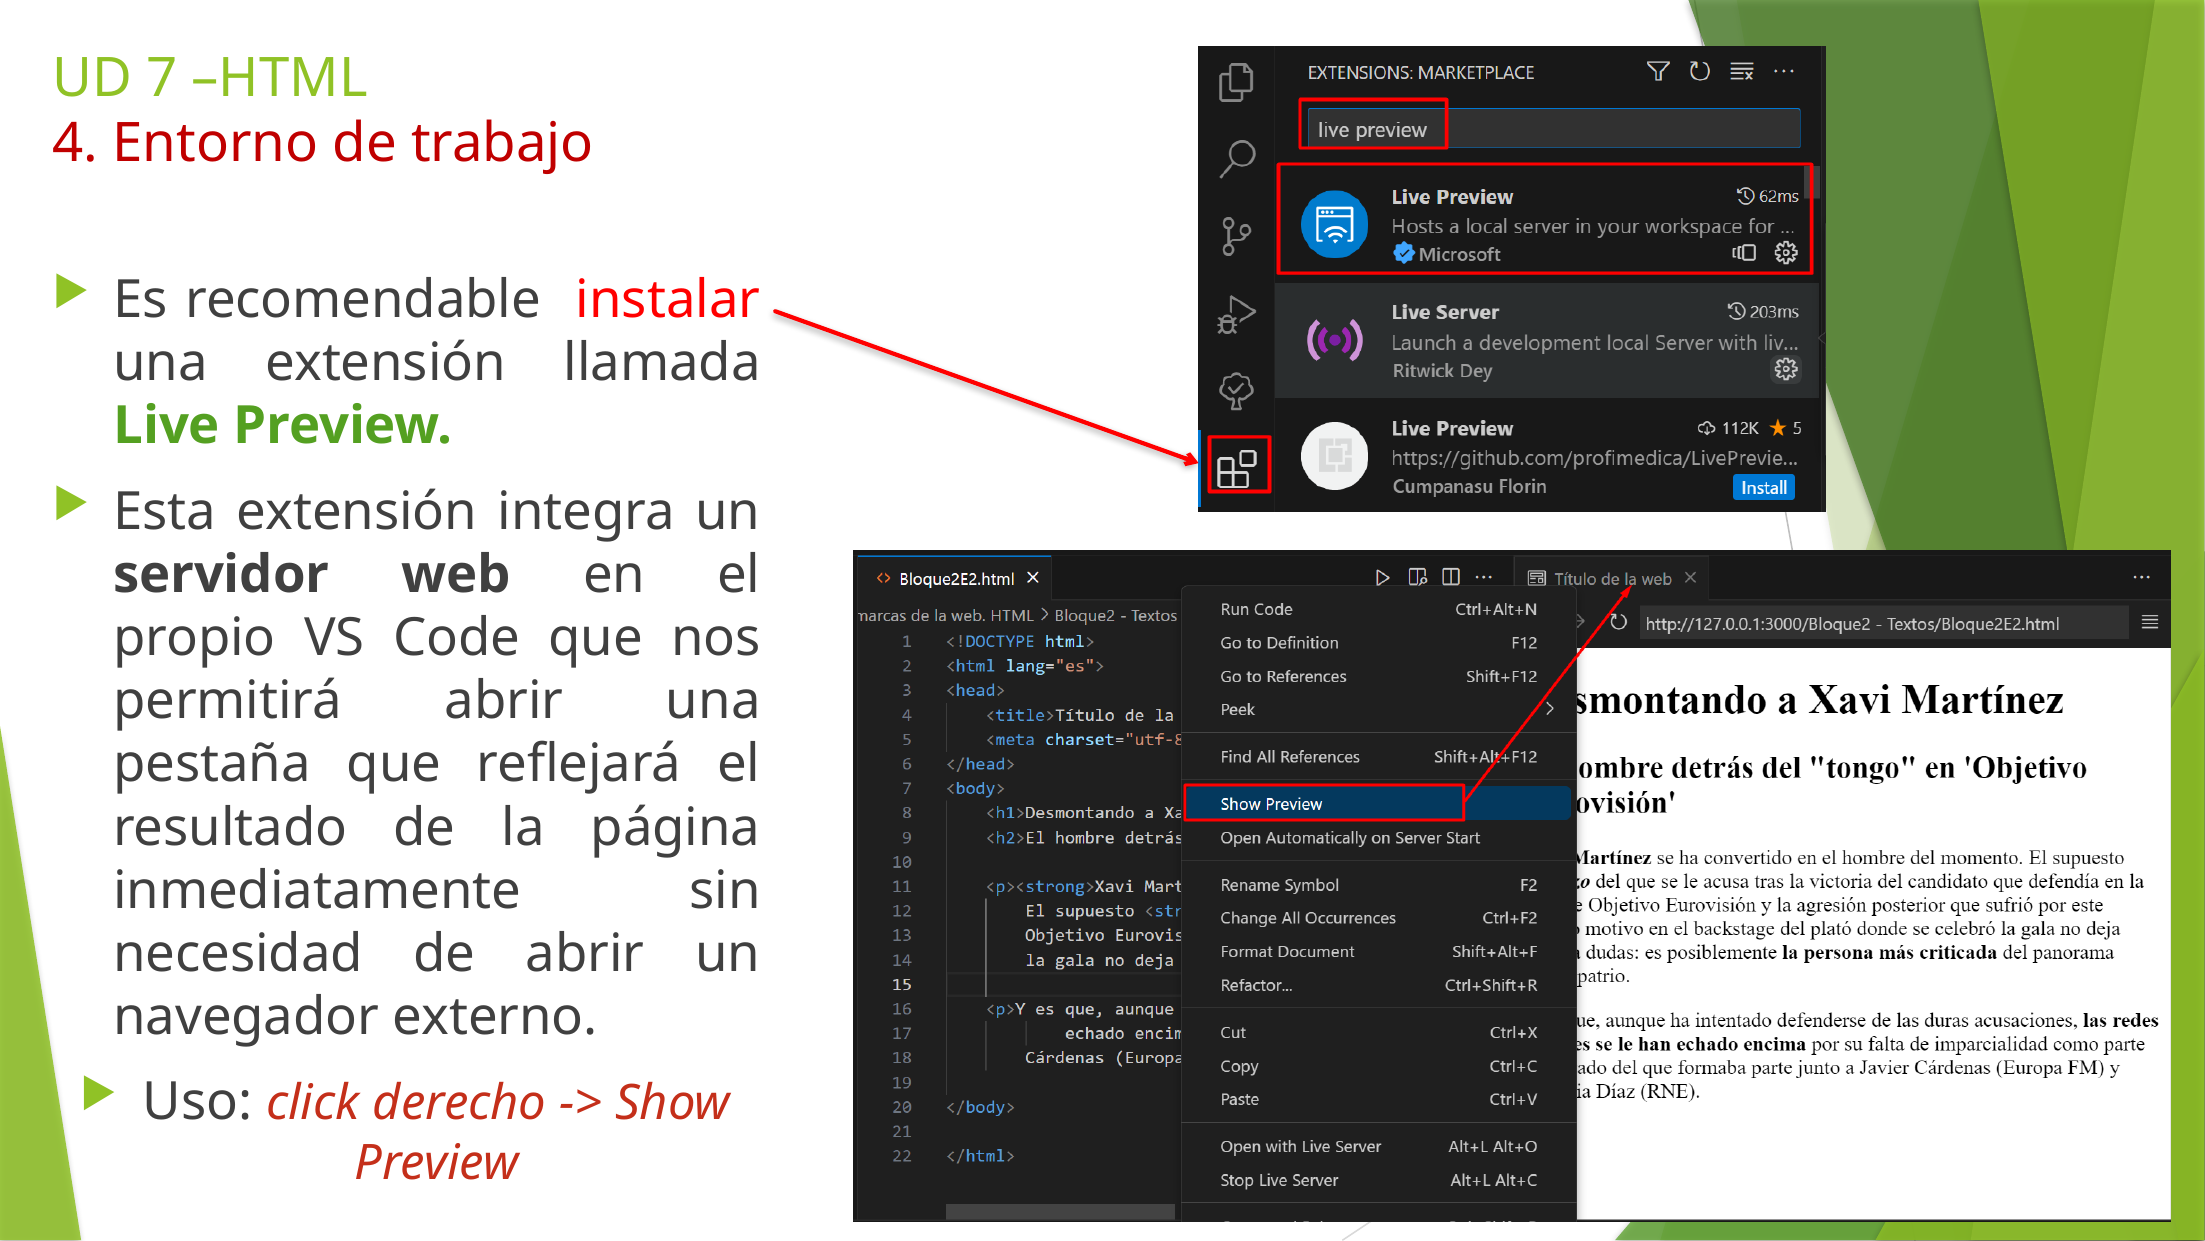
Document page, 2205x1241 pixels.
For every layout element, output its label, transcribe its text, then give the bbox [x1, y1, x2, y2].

list Es recomendable instalar una extensión llamada Live Preview. Esta extensión integra un servidor web en el propio VS Code que nos permitirá abrir una pestaña que reflejará el resultado de la página inmediatamente sin necesidad de abrir un navegador externo. Uso: click derecho -> Show Preview [37, 257, 776, 1206]
picture [1197, 45, 1827, 513]
picture [853, 549, 2171, 1222]
text_box UD 7 –HTML 4. Entorno de trabajo [37, 34, 1573, 183]
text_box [774, 310, 1200, 464]
